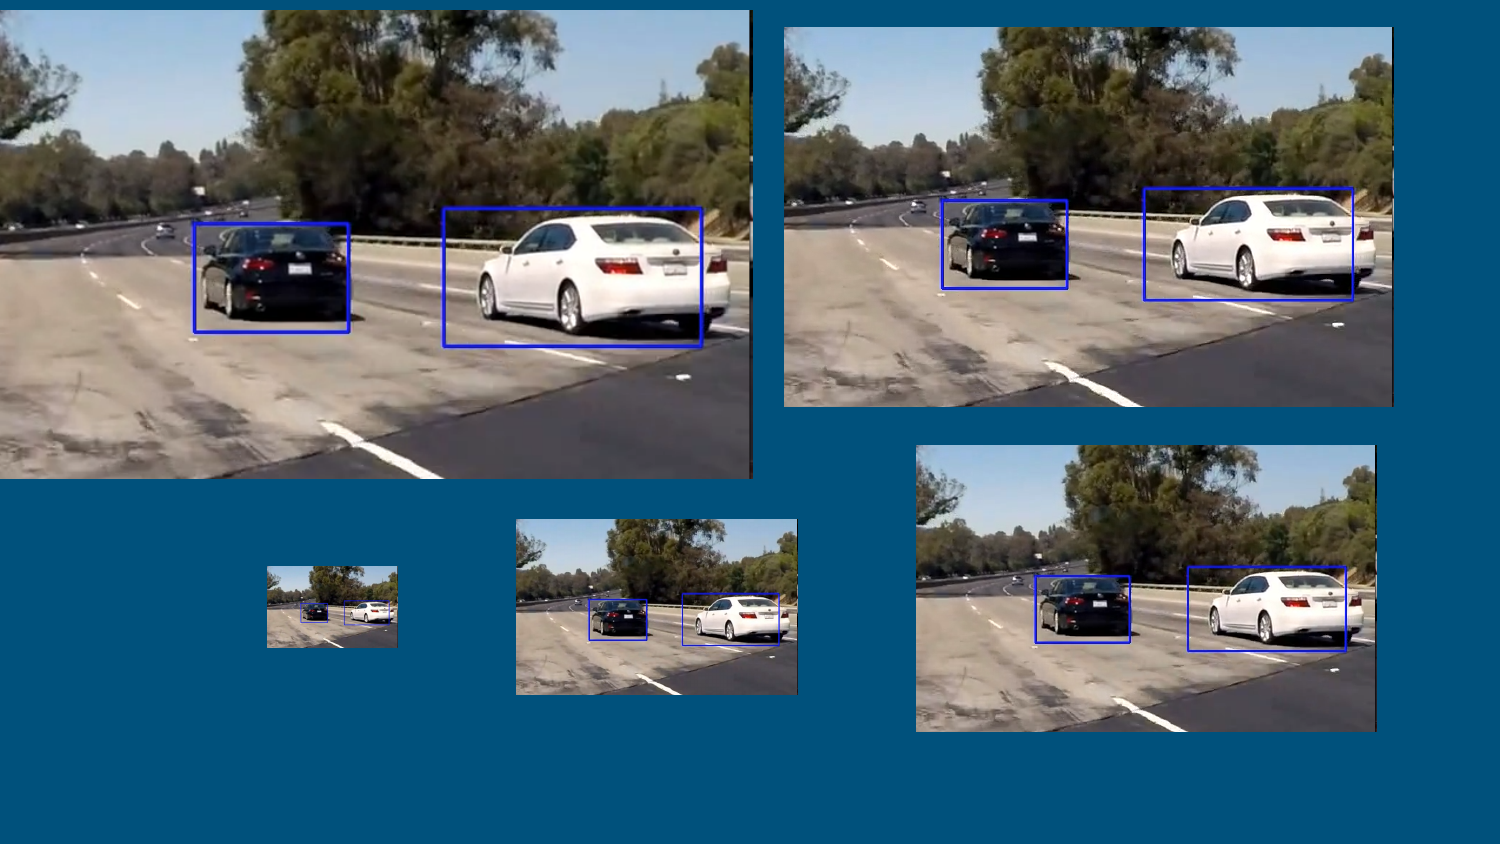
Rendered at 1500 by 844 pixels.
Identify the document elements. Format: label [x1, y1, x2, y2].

picture [785, 28, 1393, 406]
picture [917, 446, 1376, 731]
picture [268, 567, 397, 647]
picture [517, 520, 797, 694]
picture [0, 11, 752, 478]
